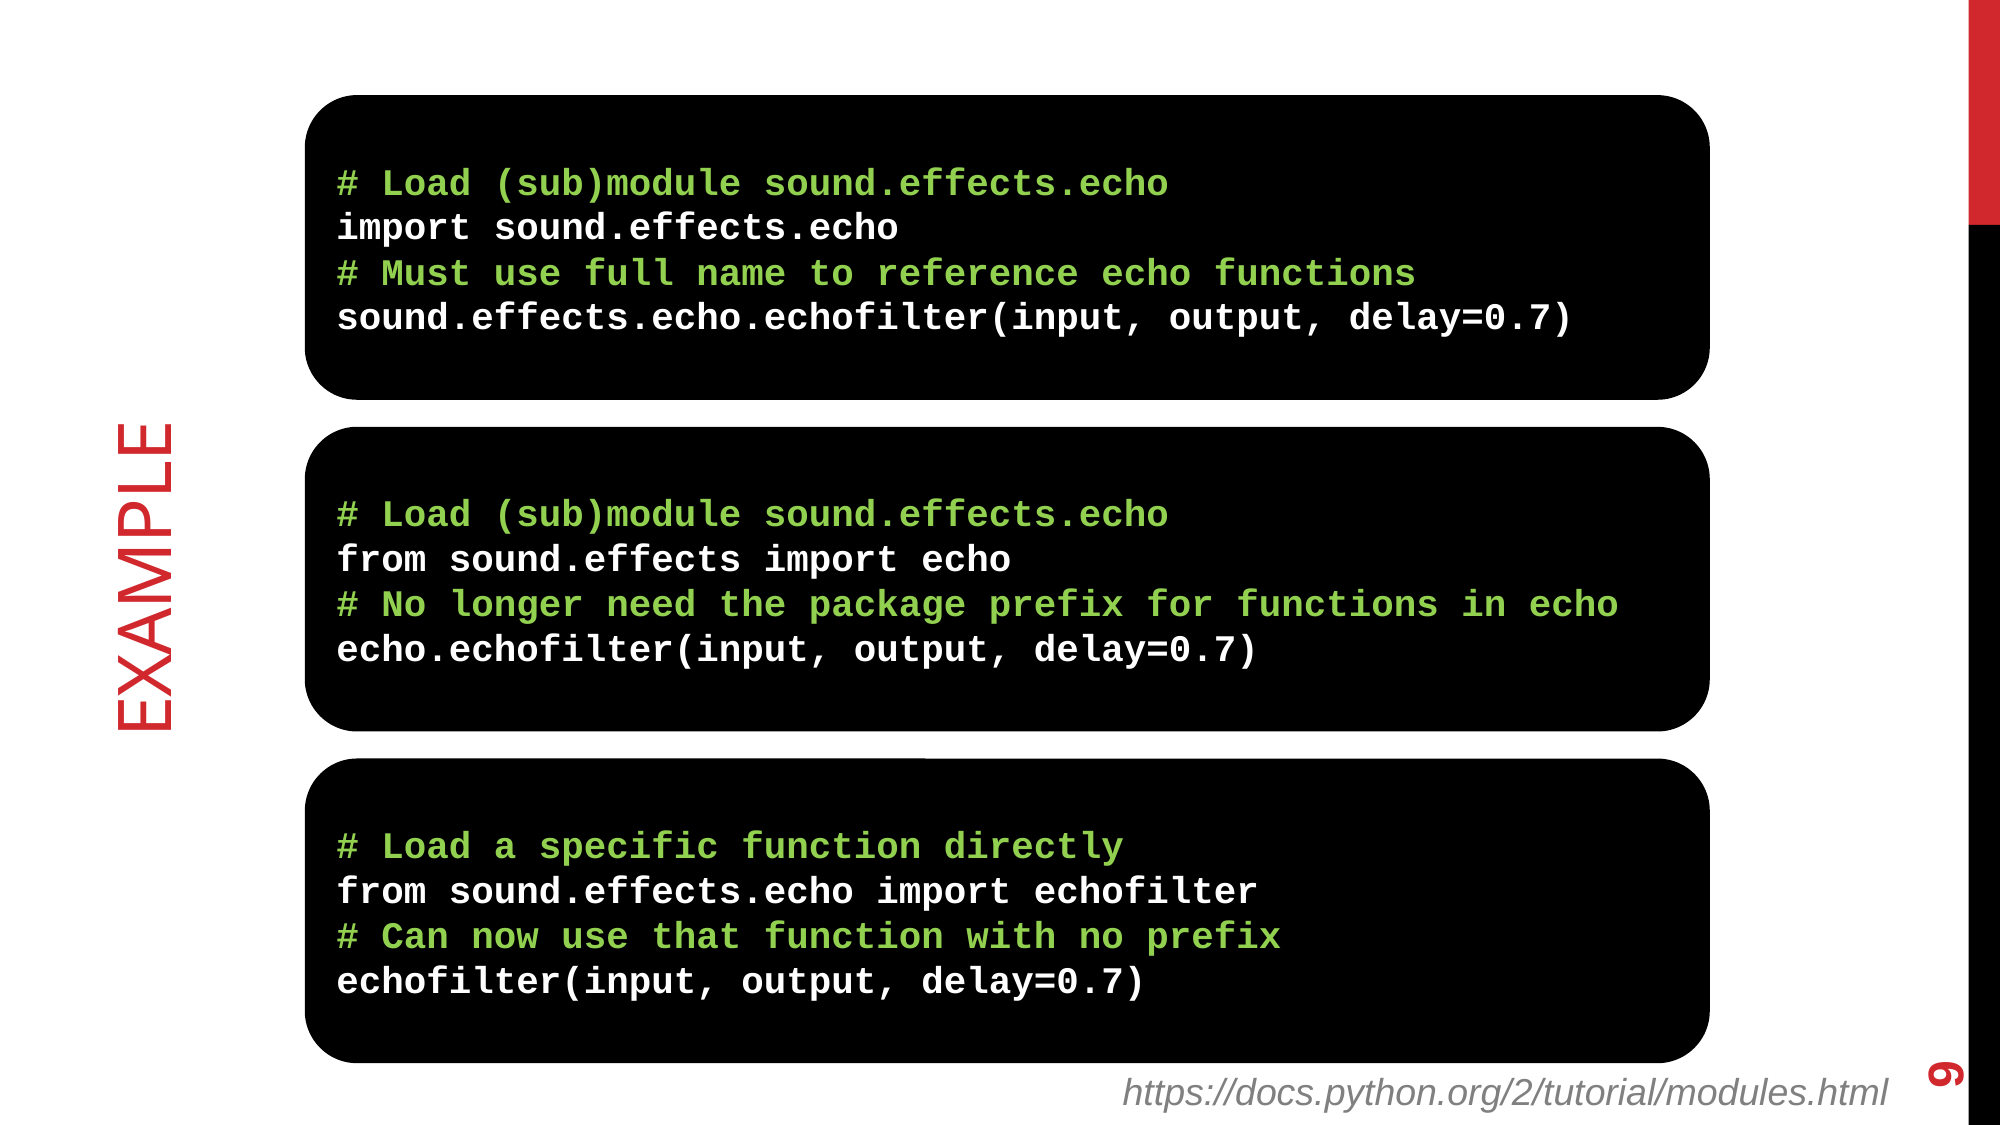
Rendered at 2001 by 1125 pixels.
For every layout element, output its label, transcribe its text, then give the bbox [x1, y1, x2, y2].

title Example [90, 104, 195, 1055]
text_box # Load (sub)module sound.effects.echo import sound.effects.echo # Must use full name to reference echo functions sound.effects.echo.echofilter(input, output, delay=0.7) [304, 95, 1710, 400]
text_box # Load a specific function directly from sound.effects.echo import echofilter # Can now use that function with no prefix echofilter(input, output, delay=0.7) [304, 758, 1710, 1064]
text_box https://docs.python.org/2/tutorial/modules.html [475, 1060, 1904, 1121]
text_box # Load (sub)module sound.effects.echo from sound.effects import echo # No longer need the package prefix for functions in echo echo.echofilter(input, output, delay=0.7) [304, 426, 1710, 732]
slide_number 9 [1903, 887, 1984, 1104]
